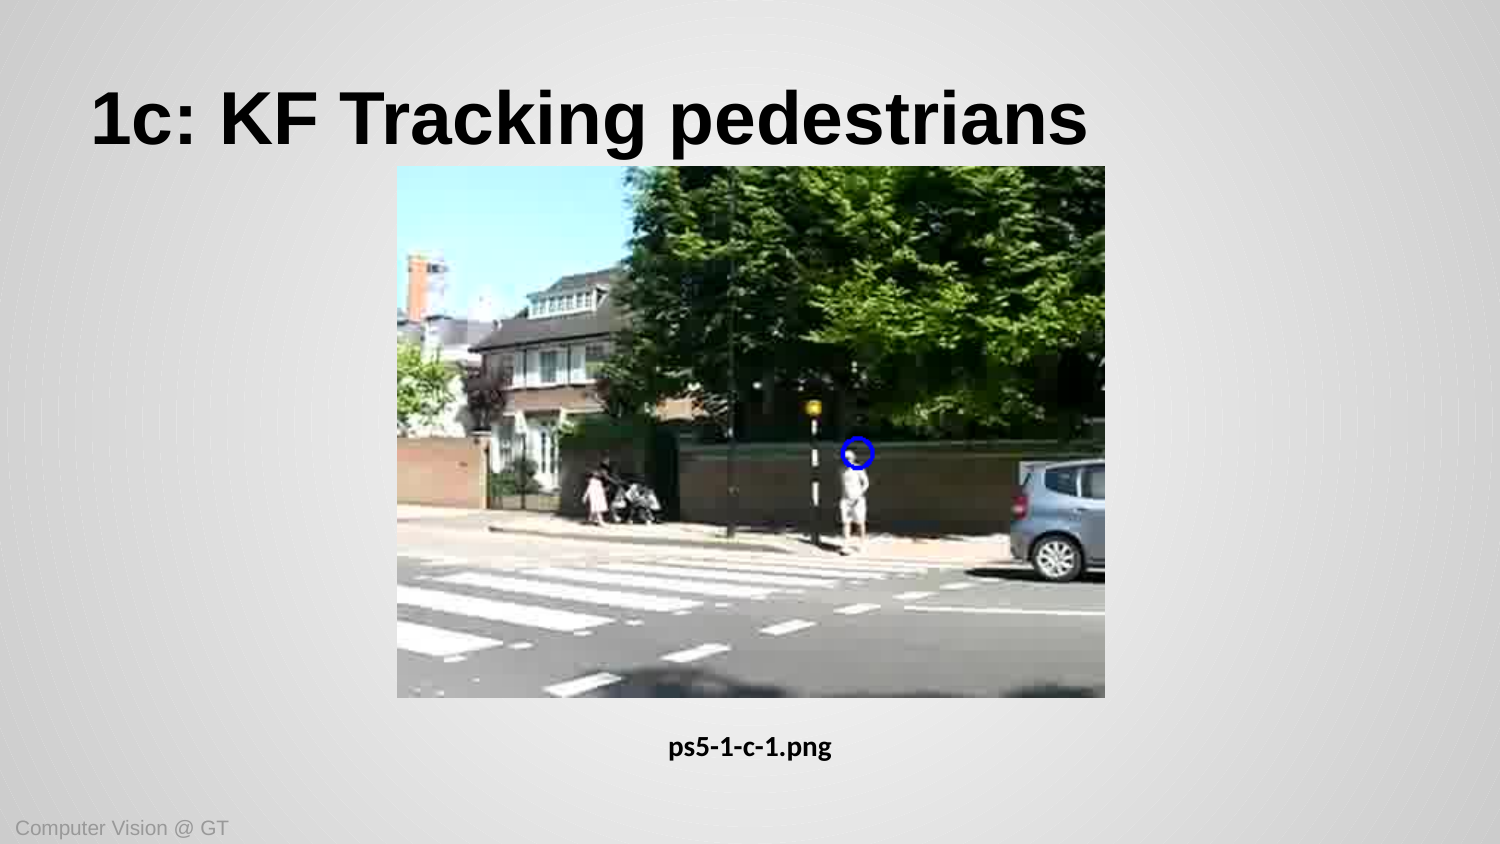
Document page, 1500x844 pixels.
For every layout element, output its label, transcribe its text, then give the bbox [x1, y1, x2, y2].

text_box Computer Vision @ GT [0, 811, 422, 844]
title 1c: KF Tracking pedestrians [75, 33, 1425, 175]
text_box ps5-1-c-1.png [395, 707, 1105, 791]
picture [396, 166, 1105, 698]
